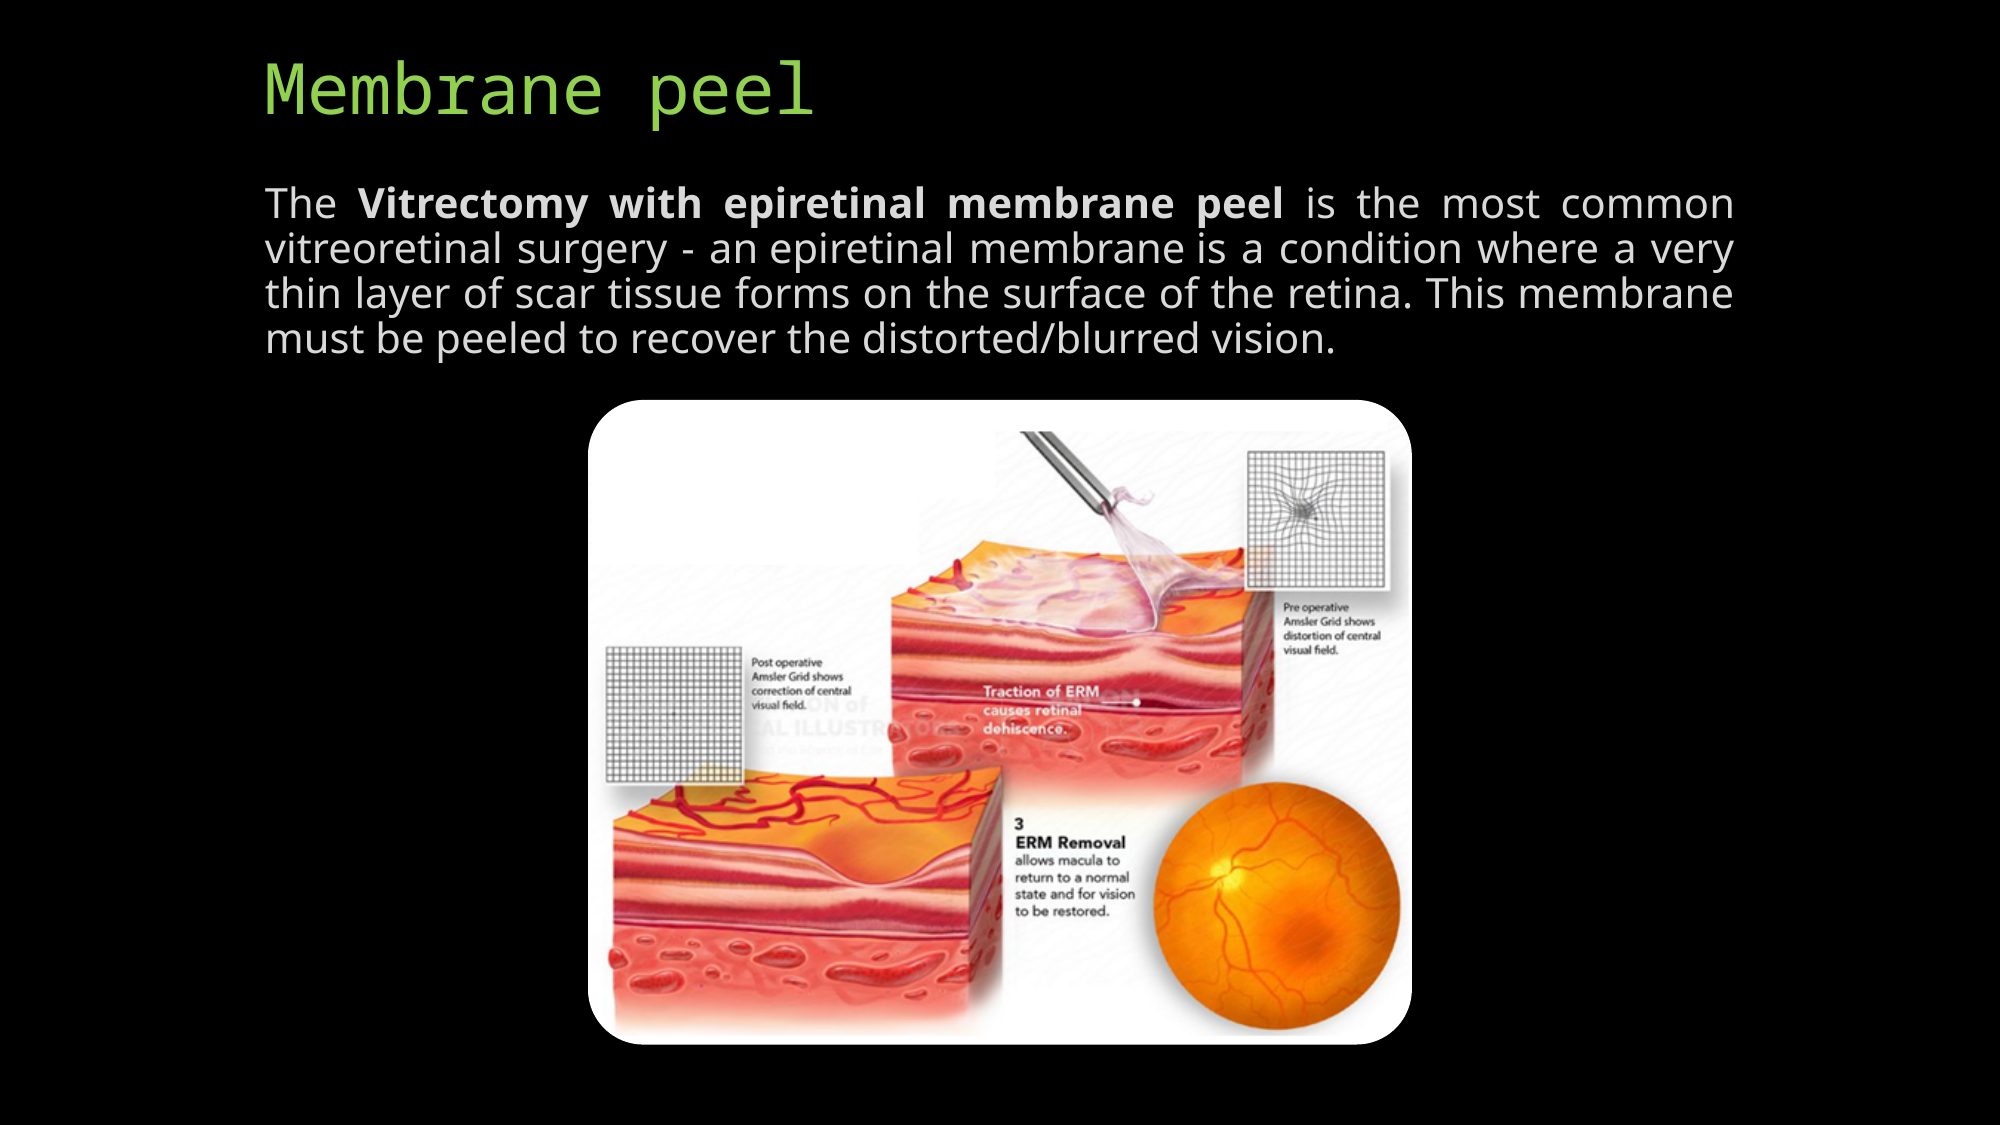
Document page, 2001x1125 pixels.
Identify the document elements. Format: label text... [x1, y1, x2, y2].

title Membrane peel [249, 0, 1750, 138]
picture [587, 399, 1412, 1045]
list The Vitrectomy with epiretinal membrane peel is the most common vitreoretinal surgery - an epiretinal membrane is a condition where a very thin layer of scar tissue forms on the surface of the retina. This membrane must be peeled to recover the distorted/blurred vision. [249, 174, 1750, 875]
